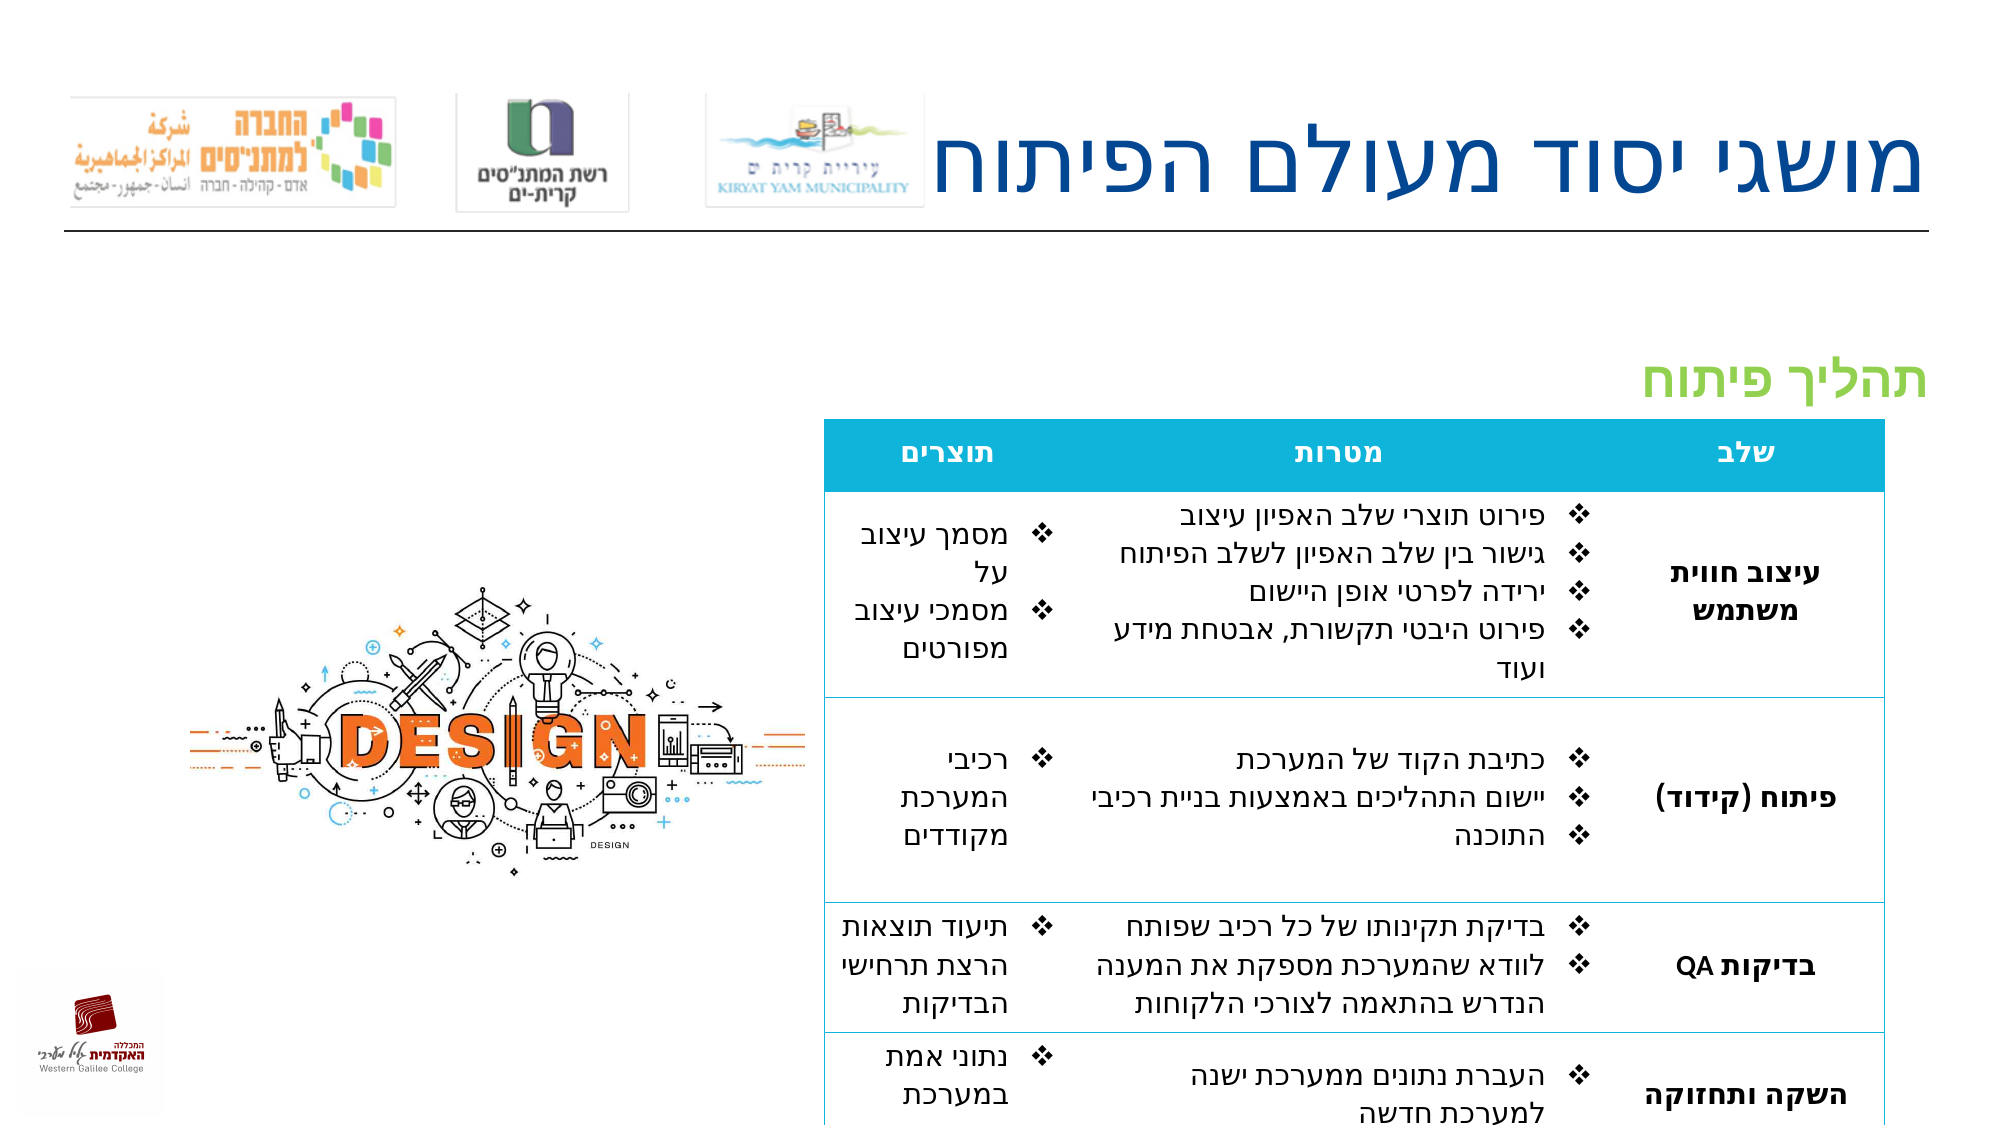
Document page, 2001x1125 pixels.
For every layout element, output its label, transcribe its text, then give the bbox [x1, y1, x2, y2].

table_header מטרות [1071, 420, 1608, 491]
table_cell בדיקות QA [1608, 903, 1884, 1032]
table_cell מסמך עיצוב על מסמכי עיצוב מפורטים [825, 492, 1071, 697]
picture [190, 570, 805, 892]
table_header תוצרים [825, 420, 1071, 491]
table_cell כתיבת הקוד של המערכת יישום התהליכים באמצעות בניית רכיבי התוכנה [1071, 698, 1608, 902]
table_cell העברת נתונים ממערכת ישנה למערכת חדשה [1071, 1033, 1608, 1125]
table_cell השקה ותחזוקה [1608, 1033, 1884, 1125]
table_cell בדיקת תקינותו של כל רכיב שפותח לוודא שהמערכת מספקת את המענה הנדרש בהתאמה לצורכי הלקוחות [1071, 903, 1608, 1032]
table_cell רכיבי המערכת מקודדים [825, 698, 1071, 902]
table_cell פיתוח (קידוד) [1608, 698, 1884, 902]
picture [18, 970, 164, 1116]
table_cell פירוט תוצרי שלב האפיון עיצוב גישור בין שלב האפיון לשלב הפיתוח ירידה לפרטי אופן היישום פירוט היבטי תקשורת, אבטחת מידע ועוד [1071, 492, 1608, 697]
table_cell עיצוב חווית משתמש [1608, 492, 1884, 697]
title מושגי יסוד מעולם הפיתוח [64, 55, 1930, 221]
table_header שלב [1608, 420, 1884, 491]
table_cell תיעוד תוצאות הרצת תרחישי הבדיקות [825, 903, 1071, 1032]
table_cell נתוני אמת במערכת החדשה [825, 1033, 1071, 1125]
text_box תהליך פיתוח [924, 309, 1930, 1043]
picture [70, 93, 925, 213]
